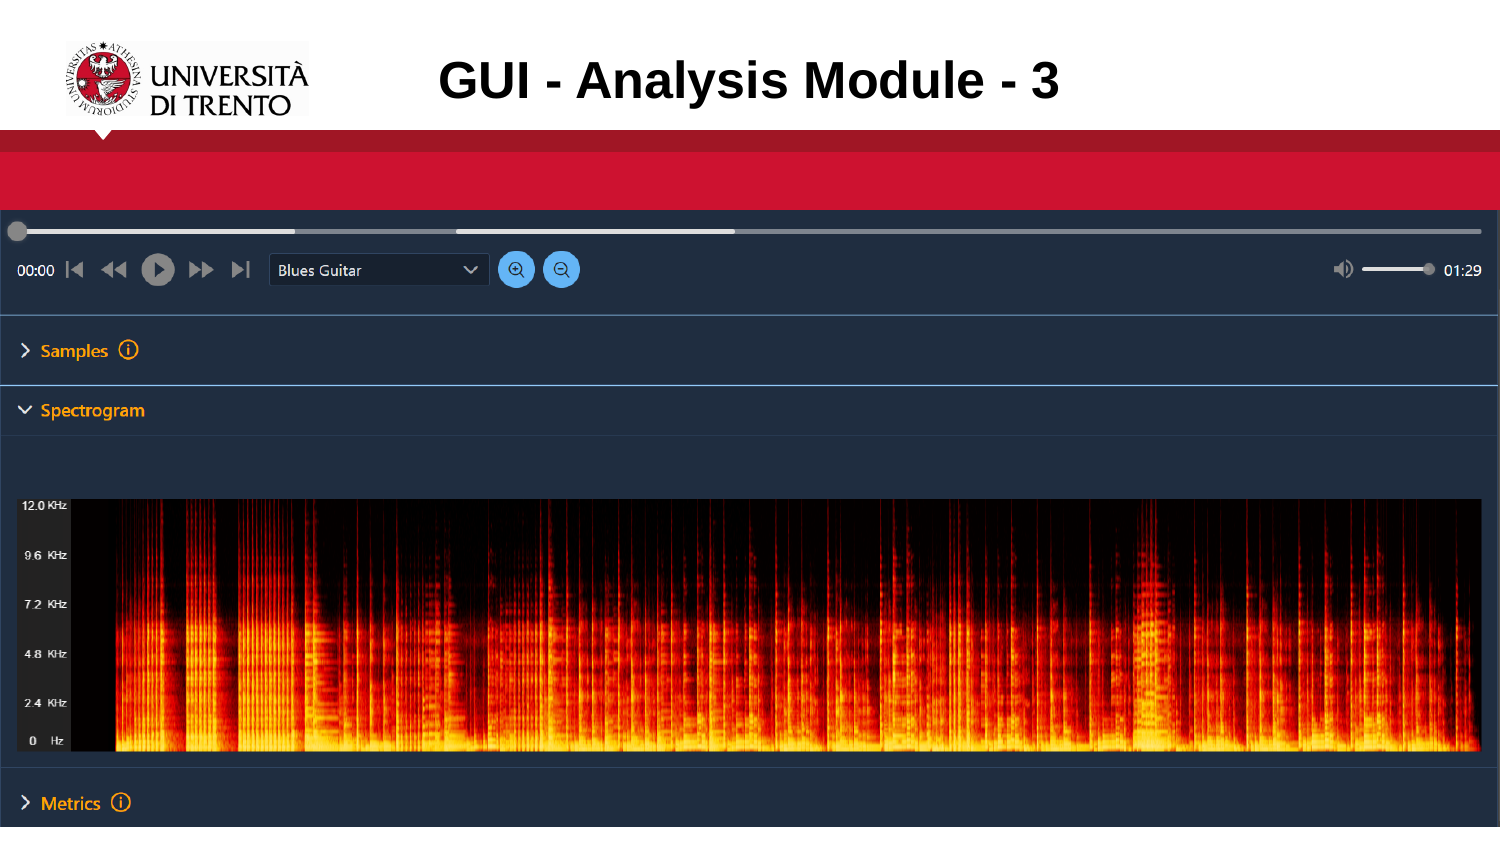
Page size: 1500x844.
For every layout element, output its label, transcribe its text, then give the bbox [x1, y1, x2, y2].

title GUI - Analysis Module - 3 [0, 30, 1500, 131]
picture [0, 209, 1500, 827]
